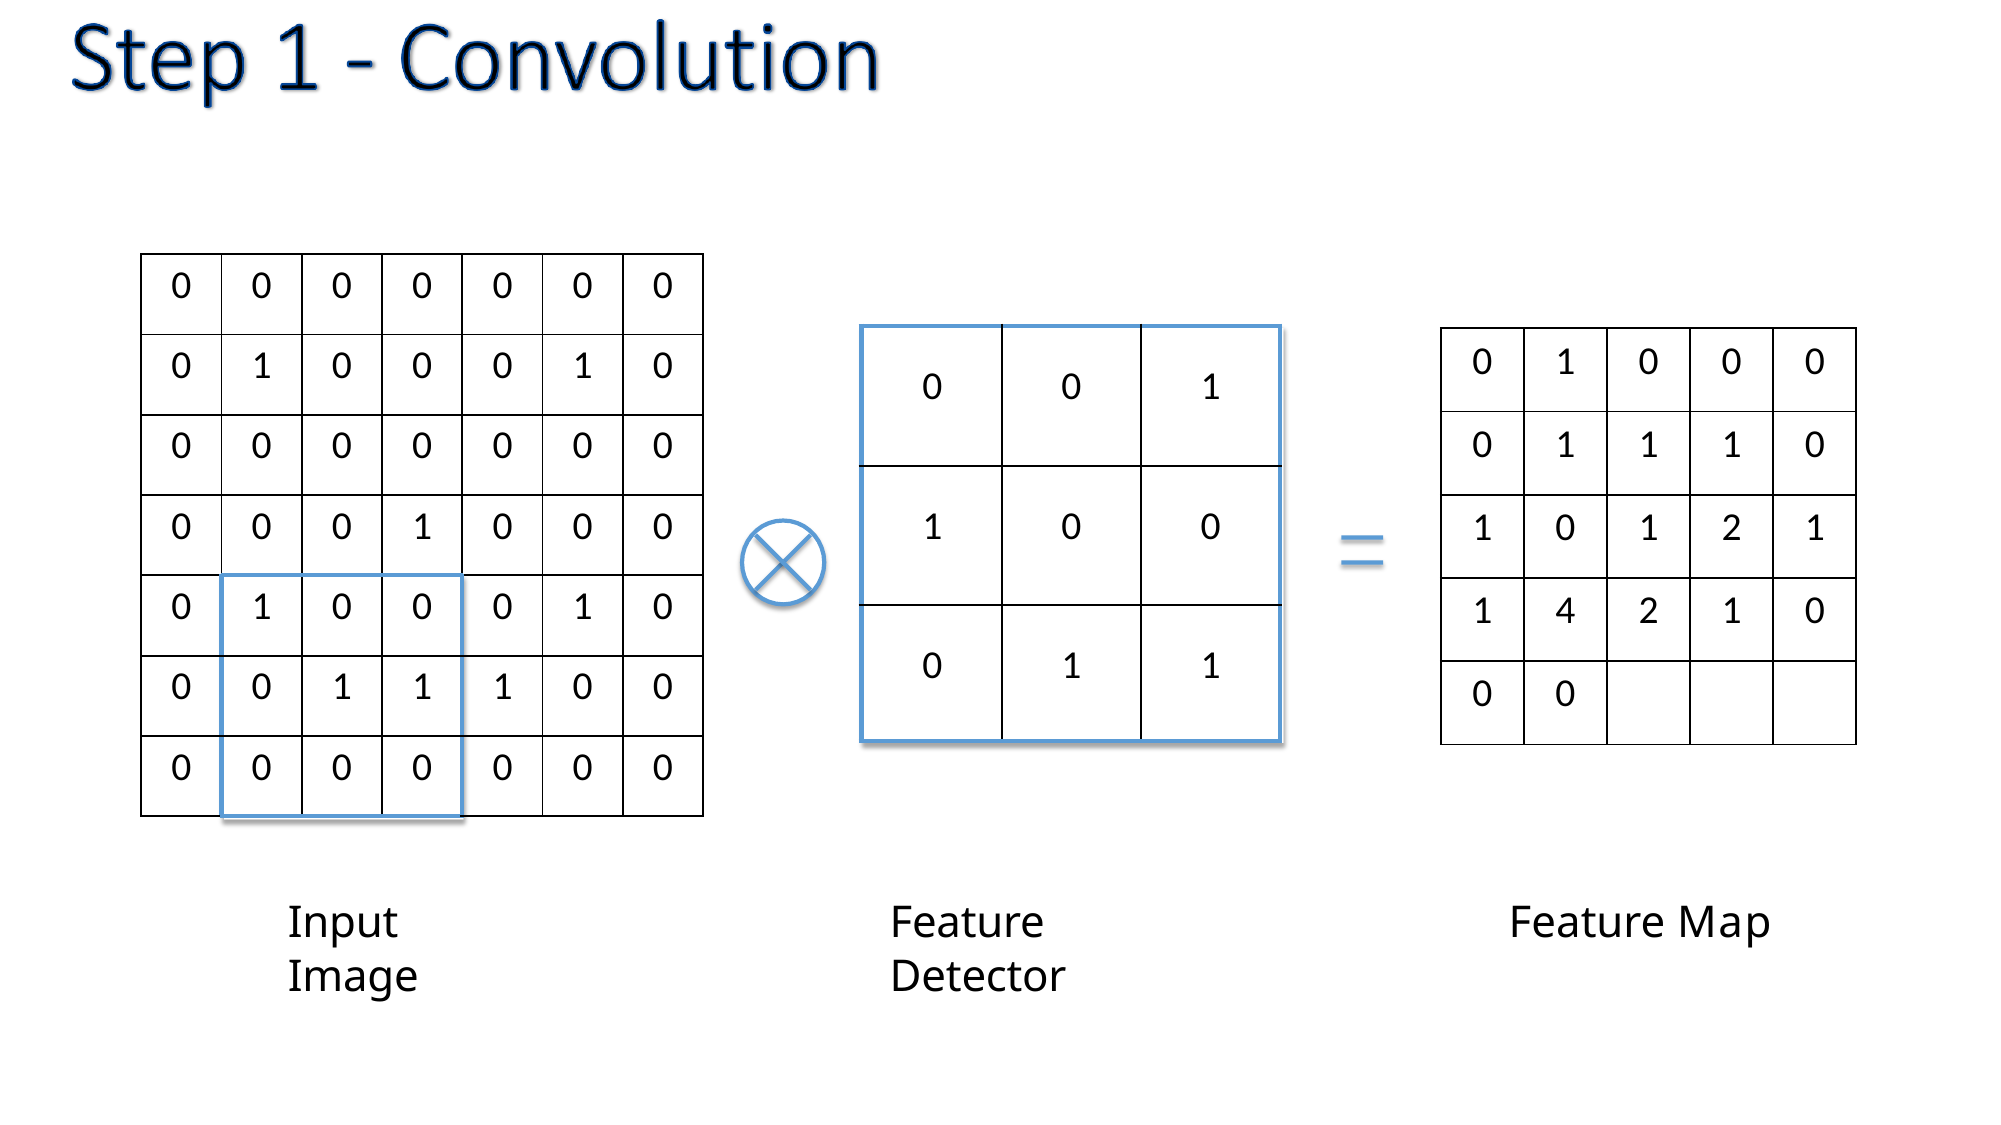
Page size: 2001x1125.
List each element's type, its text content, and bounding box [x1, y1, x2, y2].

table_cell 0 [1525, 662, 1606, 744]
table_cell 0 [1525, 496, 1606, 577]
picture [214, 570, 472, 831]
table_cell 4 [1525, 579, 1606, 660]
table_cell 1 [1608, 412, 1689, 494]
table_cell 1 [1691, 412, 1772, 494]
table_cell 0 [543, 416, 622, 494]
table_header 0 [1691, 329, 1772, 411]
table_cell 2 [1608, 579, 1689, 660]
table_cell 0 [543, 657, 622, 735]
table_cell 1 [1608, 496, 1689, 577]
table_cell 0 [383, 416, 461, 494]
table_header 0 [383, 255, 461, 334]
table_header 0 [142, 255, 221, 334]
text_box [398, 15, 883, 98]
table_cell [1774, 662, 1855, 744]
table_cell 0 [472, 576, 542, 655]
table_cell [1608, 662, 1689, 744]
table_cell 0 [222, 496, 301, 570]
table_cell 0 [624, 657, 702, 735]
table_cell 1 [1774, 496, 1855, 577]
table_cell 0 [222, 416, 301, 494]
table_cell 1 [1442, 496, 1523, 577]
table_cell 0 [383, 335, 461, 414]
table_cell 0 [142, 737, 214, 815]
table_cell 2 [1691, 496, 1772, 577]
table_cell 1 [1442, 579, 1523, 660]
table_cell 1 [543, 335, 622, 414]
table_header 0 [543, 255, 622, 334]
table_cell 0 [1442, 662, 1523, 744]
table_cell 0 [1442, 412, 1523, 494]
table_cell 0 [624, 335, 702, 414]
table_header 0 [1608, 329, 1689, 411]
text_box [1332, 556, 1390, 575]
table_header 0 [463, 255, 542, 334]
table_cell 0 [142, 416, 221, 494]
text_box Input Image [285, 892, 433, 1001]
table_cell 0 [472, 737, 542, 815]
table_cell 0 [303, 335, 381, 414]
table_header 1 [1525, 329, 1606, 411]
table_cell 1 [1691, 579, 1772, 660]
table_cell 0 [624, 416, 702, 494]
table_cell 0 [463, 416, 542, 494]
table_cell 0 [142, 657, 214, 735]
table_cell 0 [624, 737, 702, 815]
table_cell 0 [463, 335, 542, 414]
text_box Feature Map [1506, 892, 1792, 947]
table_cell 1 [1525, 412, 1606, 494]
table_cell 1 [222, 335, 301, 414]
table_cell 1 [383, 496, 461, 570]
table_header 0 [624, 255, 702, 334]
table_cell 1 [543, 576, 622, 655]
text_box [1332, 531, 1390, 551]
table_cell 0 [142, 335, 221, 414]
picture [854, 322, 1292, 756]
table_cell 0 [142, 576, 214, 655]
table_cell 0 [1774, 579, 1855, 660]
table_cell 0 [624, 496, 702, 574]
table_cell 0 [463, 496, 542, 574]
table_cell 0 [303, 496, 381, 570]
table_header 0 [222, 255, 301, 334]
table_header 0 [1442, 329, 1523, 411]
text_box Feature Detector [887, 892, 1087, 1001]
table_cell 0 [543, 496, 622, 574]
table_cell 1 [472, 657, 542, 735]
table_cell 0 [142, 496, 221, 574]
table_cell 0 [624, 576, 702, 655]
table_header 0 [303, 255, 381, 334]
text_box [343, 56, 380, 75]
table_cell 0 [543, 737, 622, 815]
table_cell 0 [1774, 412, 1855, 494]
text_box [68, 19, 325, 115]
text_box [732, 515, 834, 618]
table_header 0 [1774, 329, 1855, 411]
table_cell 0 [303, 416, 381, 494]
table_cell [1691, 662, 1772, 744]
